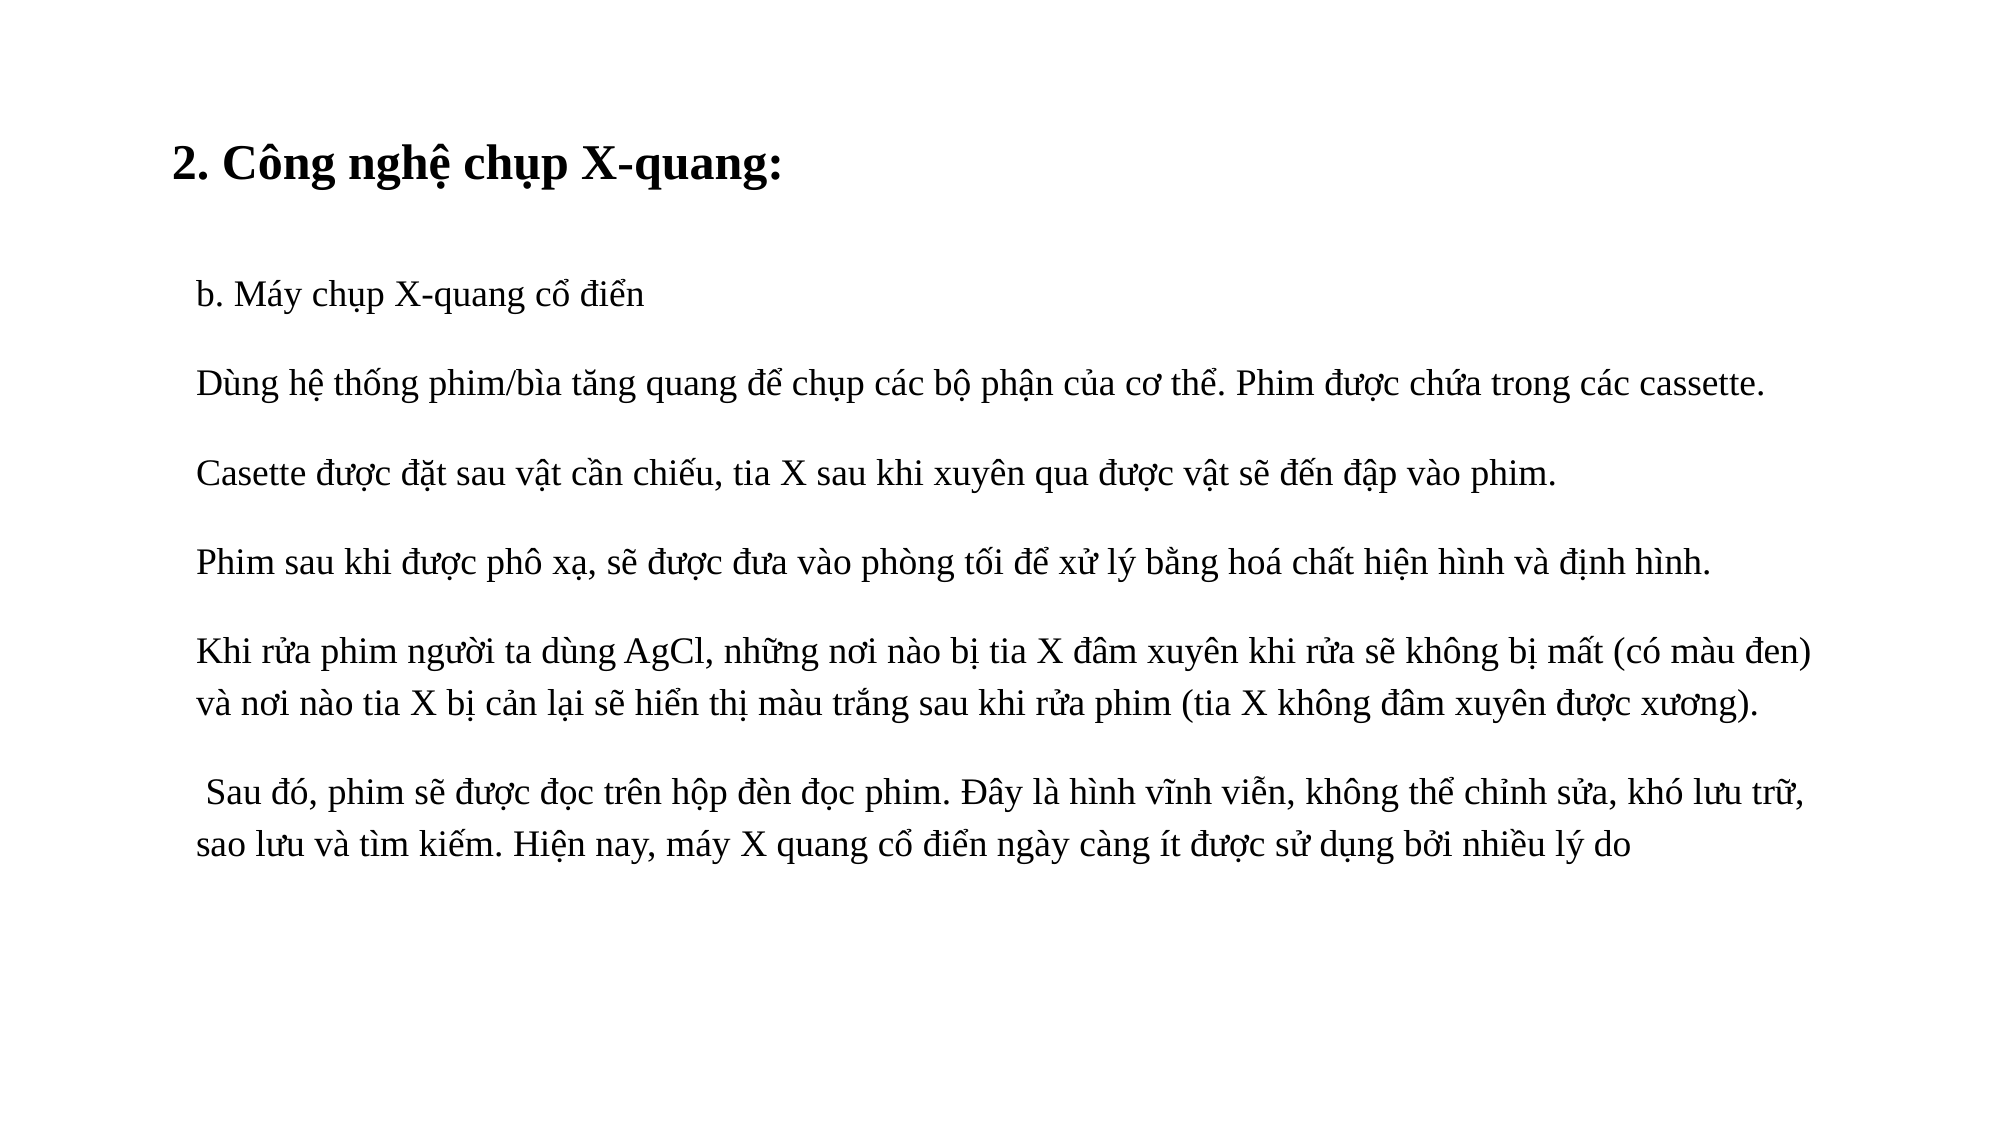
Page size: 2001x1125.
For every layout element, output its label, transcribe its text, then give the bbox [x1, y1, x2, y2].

title 2. Công nghệ chụp X-quang: [156, 144, 1657, 198]
subtitle b. Máy chụp X-quang cổ điển Dùng hệ thống phim/bìa tăng quang để chụp các bộ phận của cơ thể. Phim được chứa trong các cassette. Casette được đặt sau vật cần chiếu, tia X sau khi xuyên qua được vật sẽ đến đập vào phim. Phim sau khi được phô xạ, sẽ được đưa vào phòng tối để xử lý bằng hoá chất hiện hình và định hình. Khi rửa phim người ta dùng AgCl, những nơi nào bị tia X đâm xuyên khi rửa sẽ không bị mất (có màu đen) và nơi nào tia X bị cản lại sẽ hiển thị màu trắng sau khi rửa phim (tia X không đâm xuyên được xương). Sau đó, phim sẽ được đọc trên hộp đèn đọc phim. Đây là hình vĩnh viễn, không thể chỉnh sửa, khó lưu trữ, sao lưu và tìm kiếm. Hiện nay, máy X quang cổ điển ngày càng ít được sử dụng bởi nhiều lý do [181, 254, 1833, 1042]
